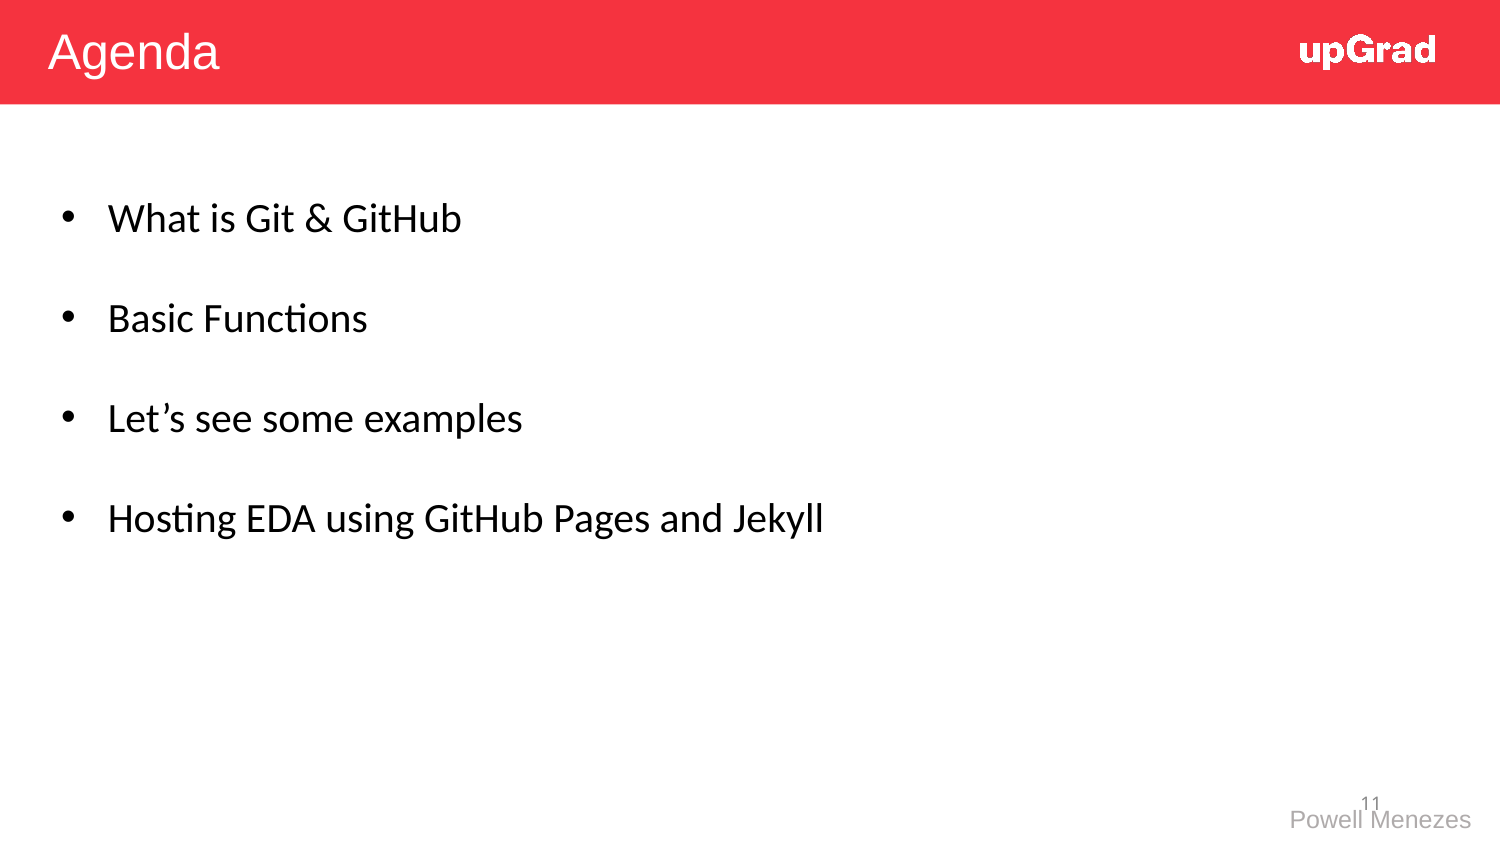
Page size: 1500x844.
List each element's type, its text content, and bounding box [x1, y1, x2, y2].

text_box Powell Menezes [1274, 796, 1500, 842]
text_box Agenda [45, 17, 336, 80]
text_box What is Git & GitHub Basic Functions Let’s see some examples Hosting EDA using GitHub Pages and Jekyll [46, 183, 845, 549]
slide_number 11 [1059, 782, 1397, 827]
picture [1300, 34, 1435, 70]
